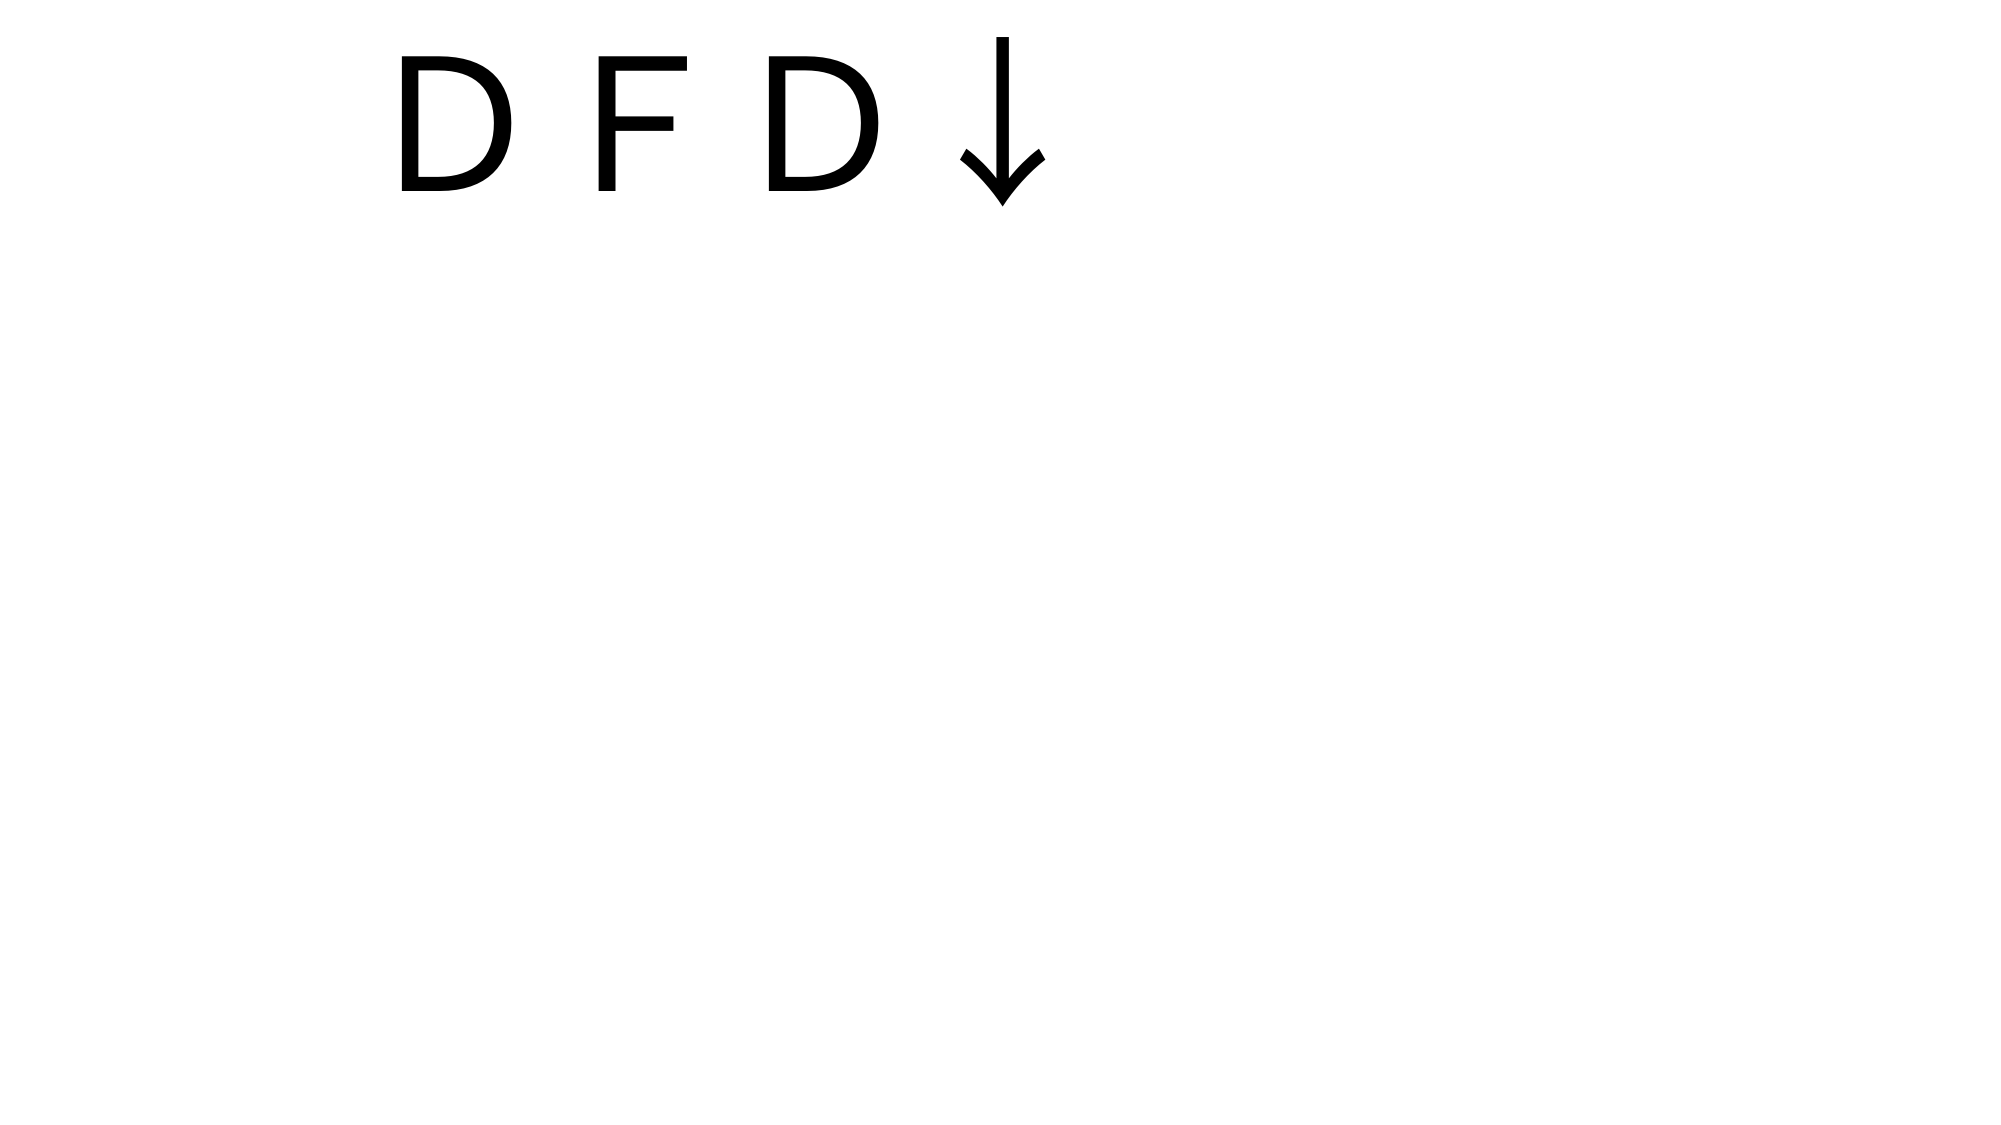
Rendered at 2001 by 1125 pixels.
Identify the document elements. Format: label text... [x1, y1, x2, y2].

title ＤＦＤ↓ [346, 23, 2000, 241]
